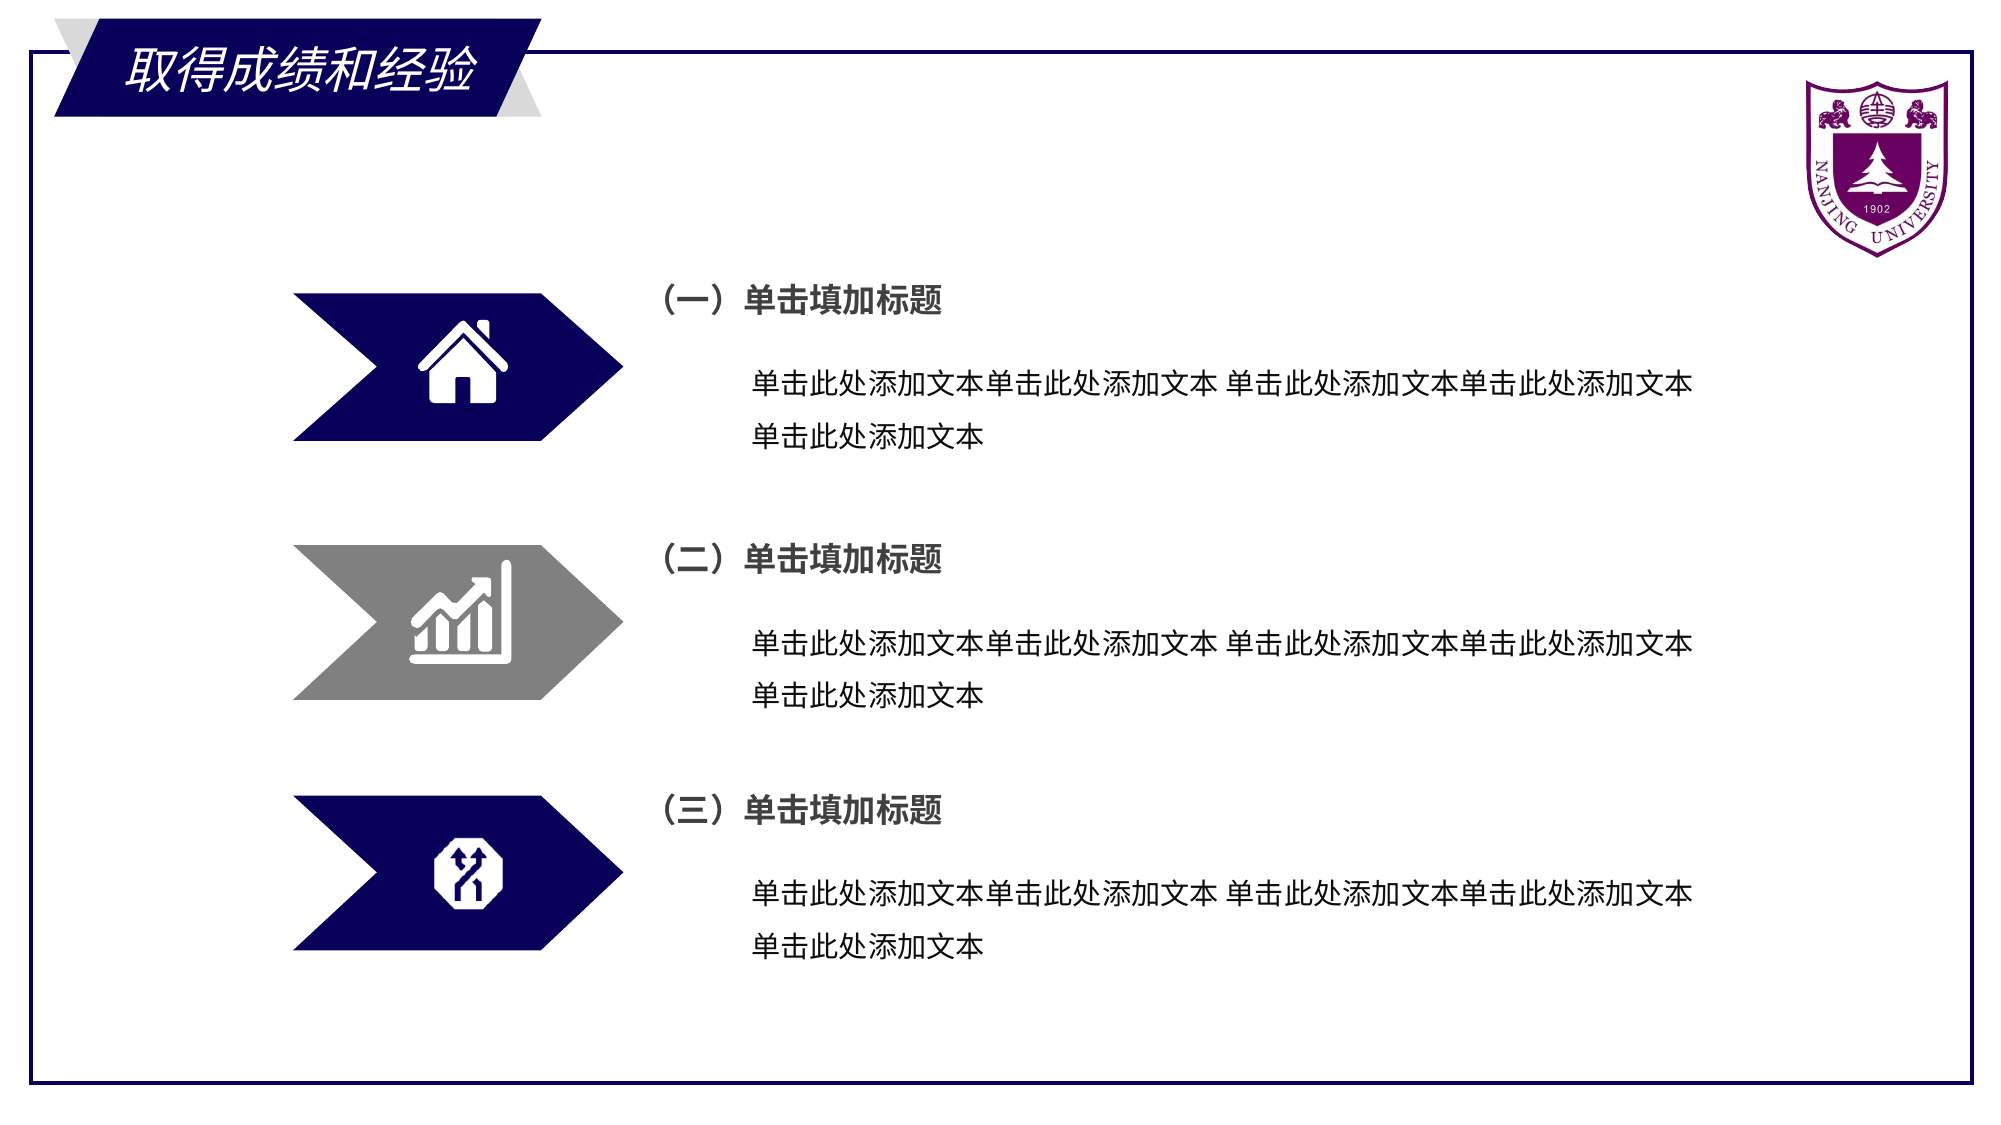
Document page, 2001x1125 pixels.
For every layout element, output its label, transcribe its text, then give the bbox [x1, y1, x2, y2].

text_box 单击此处添加文本单击此处添加文本 单击此处添加文本单击此处添加文本单击此处添加文本 [738, 341, 1723, 460]
text_box [293, 293, 624, 441]
picture [433, 836, 503, 910]
text_box [293, 545, 624, 700]
text_box [429, 337, 497, 404]
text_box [408, 559, 512, 664]
text_box [417, 320, 509, 372]
text_box 单击此处添加文本单击此处添加文本 单击此处添加文本单击此处添加文本单击此处添加文本 [738, 601, 1723, 720]
text_box （二）单击填加标题 [635, 534, 1167, 583]
text_box [477, 319, 490, 340]
text_box 单击此处添加文本单击此处添加文本 单击此处添加文本单击此处添加文本单击此处添加文本 [738, 851, 1723, 970]
text_box [293, 795, 624, 951]
text_box （一）单击填加标题 [635, 274, 1167, 324]
text_box （三）单击填加标题 [635, 784, 1167, 834]
picture [1806, 80, 1948, 258]
text_box 取得成绩和经验 [108, 31, 488, 106]
